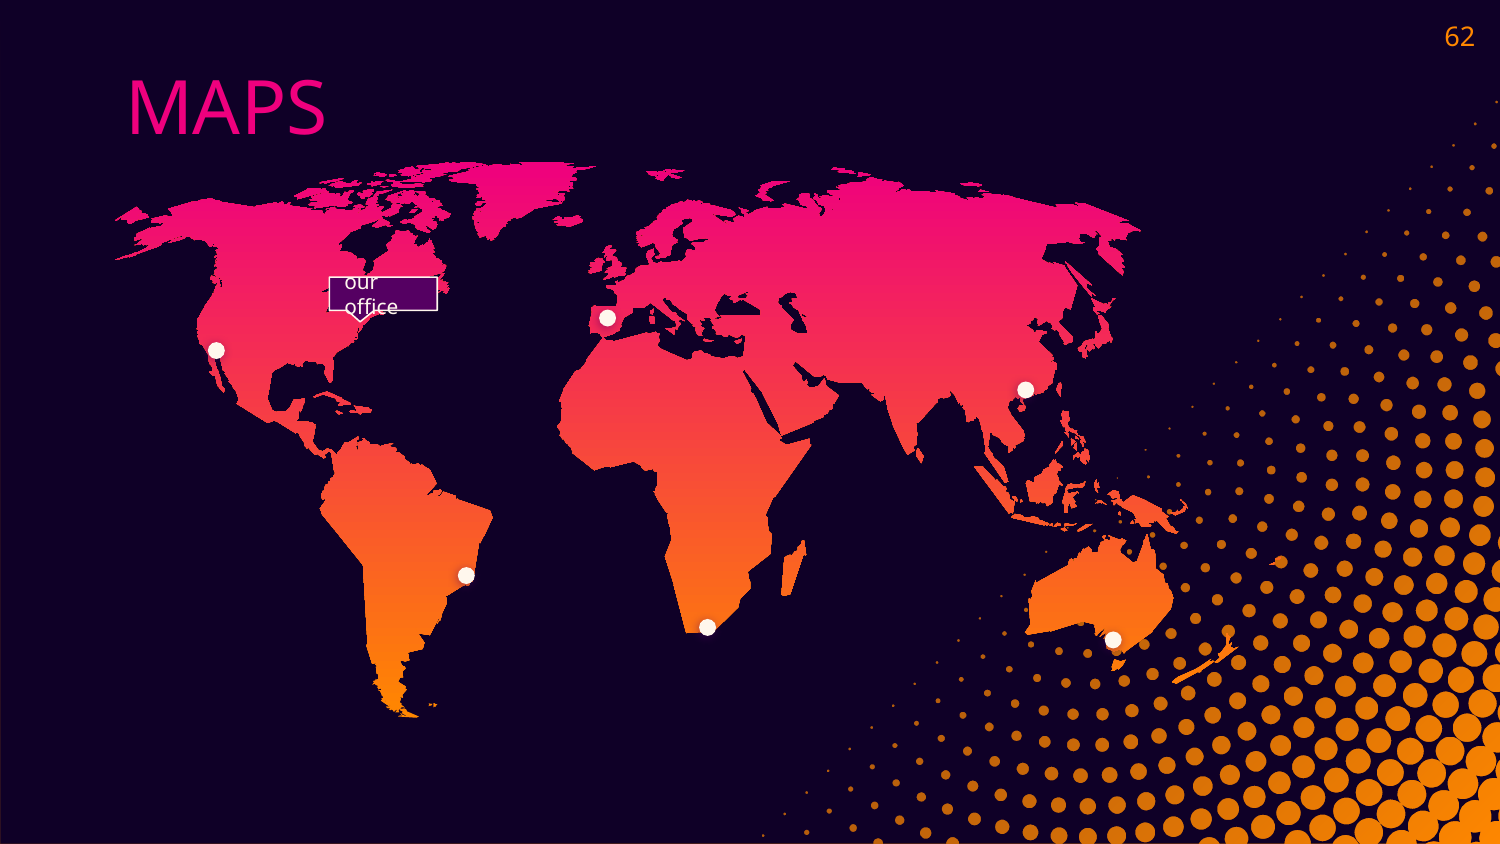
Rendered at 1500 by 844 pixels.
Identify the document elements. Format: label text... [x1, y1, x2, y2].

text_box [367, 181, 384, 187]
text_box [373, 172, 387, 177]
text_box [1017, 381, 1035, 399]
text_box [385, 161, 596, 241]
text_box [831, 167, 856, 174]
text_box [1170, 499, 1188, 516]
text_box [319, 178, 362, 188]
text_box [857, 172, 871, 177]
text_box [646, 169, 685, 181]
title MAPS [125, 8, 1152, 150]
text_box [599, 309, 617, 327]
text_box [1111, 659, 1126, 671]
slide_number 62 [1385, 5, 1476, 71]
text_box our office [329, 277, 438, 322]
text_box [207, 342, 225, 360]
text_box [1172, 633, 1239, 684]
text_box [457, 567, 475, 585]
text_box [699, 618, 717, 636]
text_box [1024, 534, 1174, 653]
text_box [114, 188, 493, 718]
text_box [1104, 631, 1122, 649]
text_box [557, 177, 1141, 634]
text_box [1107, 490, 1179, 534]
